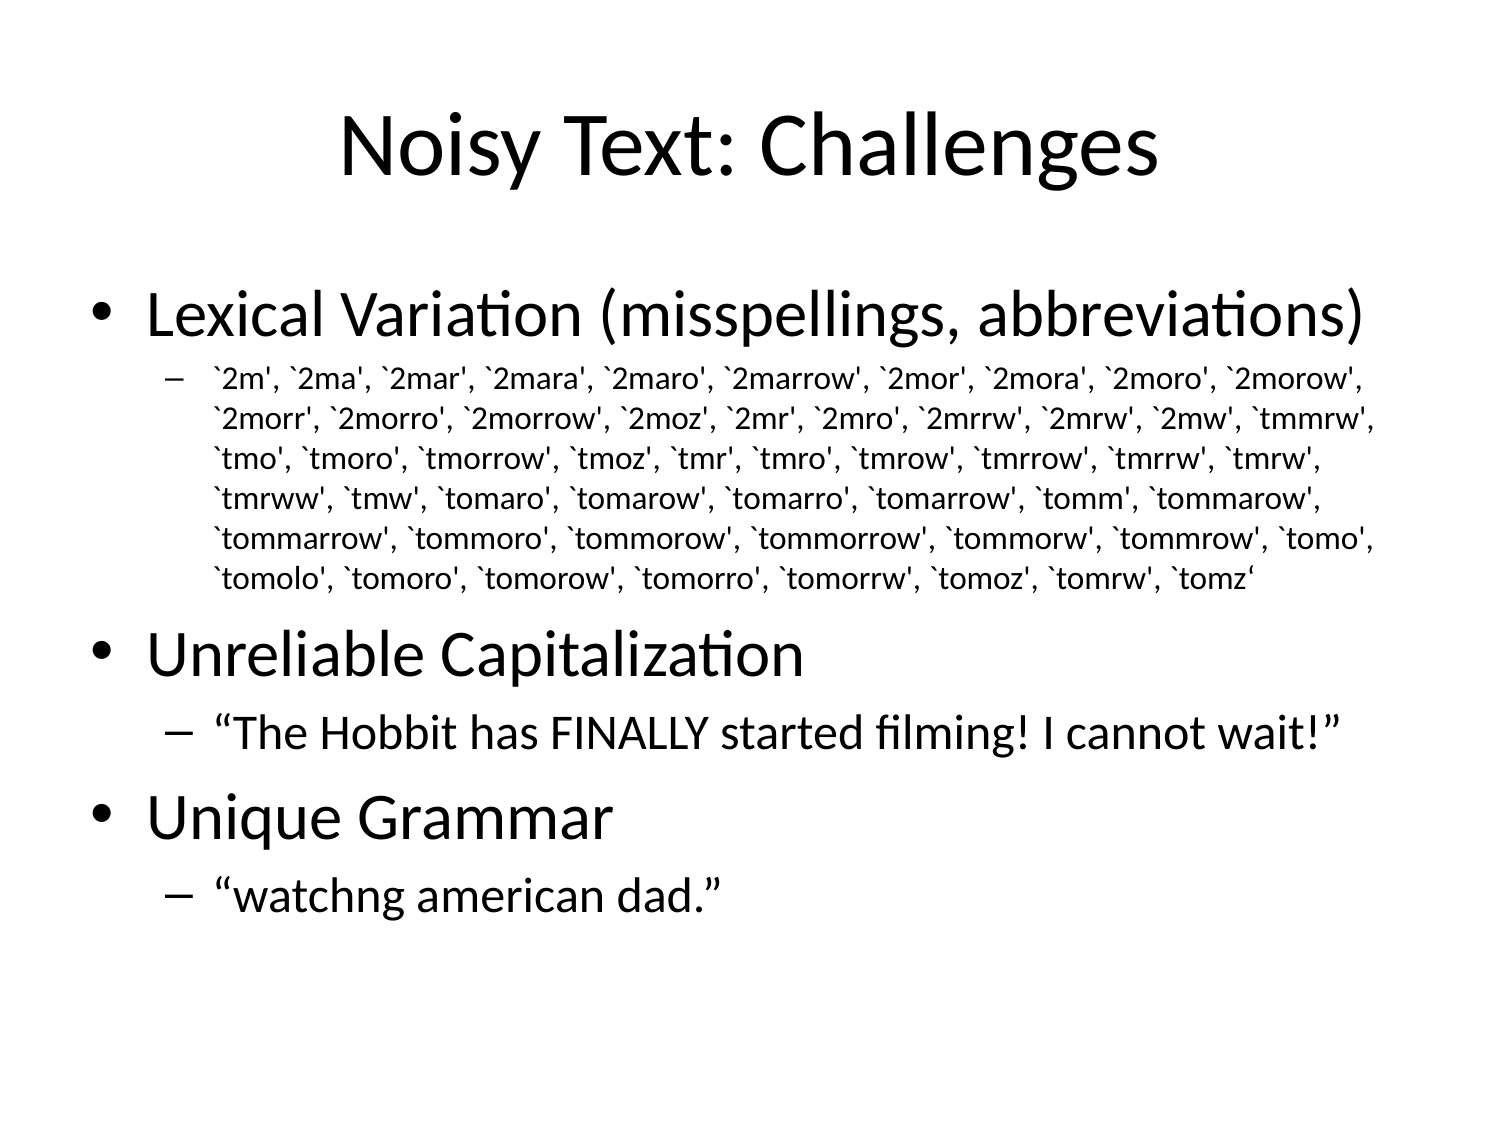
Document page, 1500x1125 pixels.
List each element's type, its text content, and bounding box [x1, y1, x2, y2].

list Lexical Variation (misspellings, abbreviations) `2m', `2ma', `2mar', `2mara', `2maro', `2marrow', `2mor', `2mora', `2moro', `2morow', `2morr', `2morro', `2morrow', `2moz', `2mr', `2mro', `2mrrw', `2mrw', `2mw', `tmmrw', `tmo', `tmoro', `tmorrow', `tmoz', `tmr', `tmro', `tmrow', `tmrrow', `tmrrw', `tmrw', `tmrww', `tmw', `tomaro', `tomarow', `tomarro', `tomarrow', `tomm', `tommarow', `tommarrow', `tommoro', `tommorow', `tommorrow', `tommorw', `tommrow', `tomo', `tomolo', `tomoro', `tomorow', `tomorro', `tomorrw', `tomoz', `tomrw', `tomz‘ Unreliable Capitalization “The Hobbit has FINALLY started filming! I cannot wait!” Unique Grammar “watchng american dad.” [75, 262, 1425, 1005]
title Noisy Text: Challenges [75, 45, 1425, 233]
